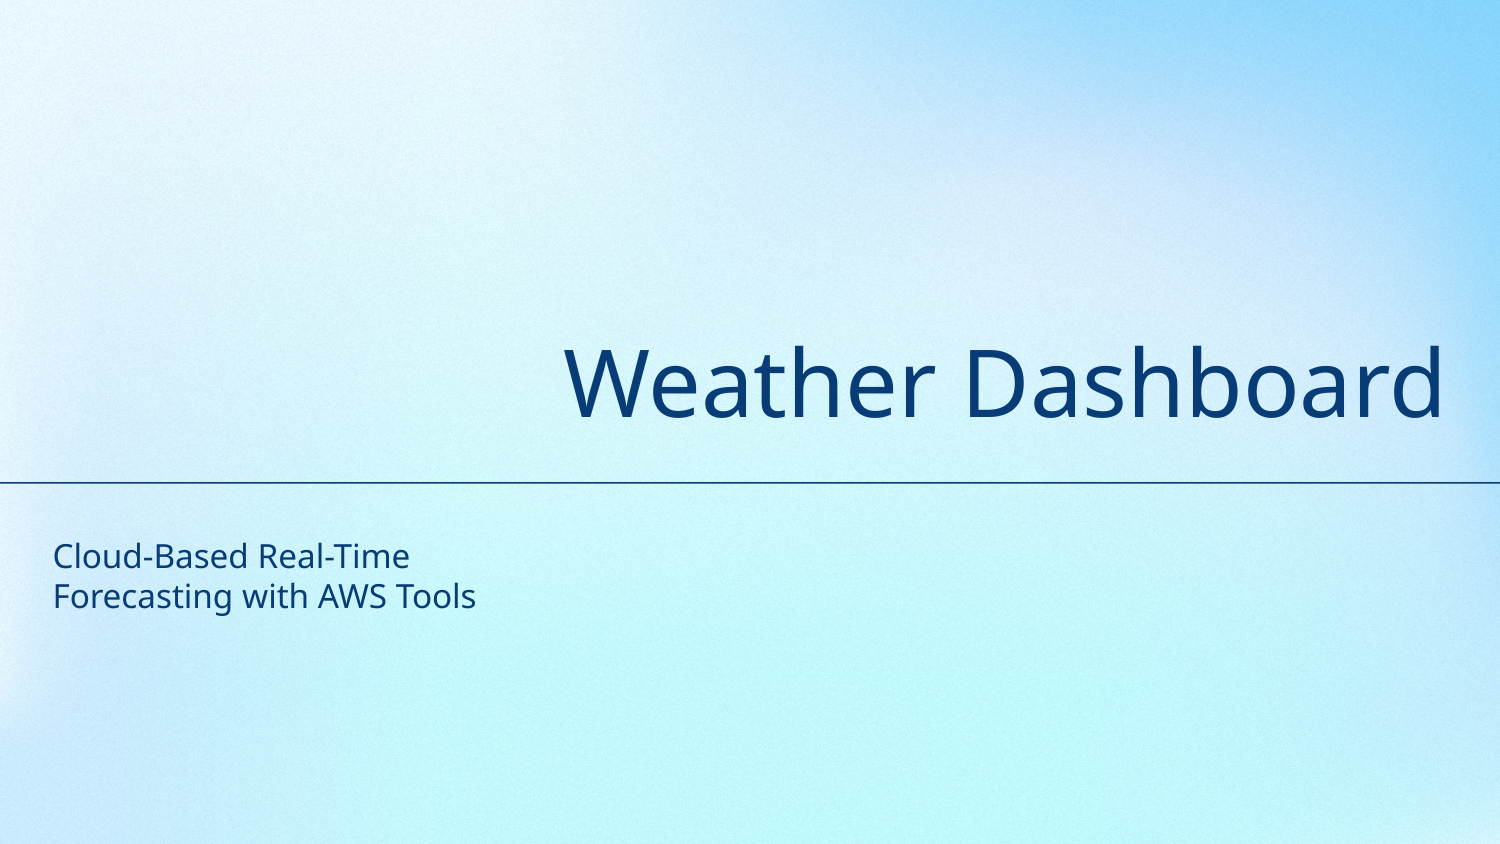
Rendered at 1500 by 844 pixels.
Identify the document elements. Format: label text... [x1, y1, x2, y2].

picture [0, 0, 1500, 482]
title Weather Dashboard [37, 181, 1463, 452]
picture [0, 484, 1500, 844]
subtitle Cloud-Based Real-Time Forecasting with AWS Tools [37, 520, 521, 807]
